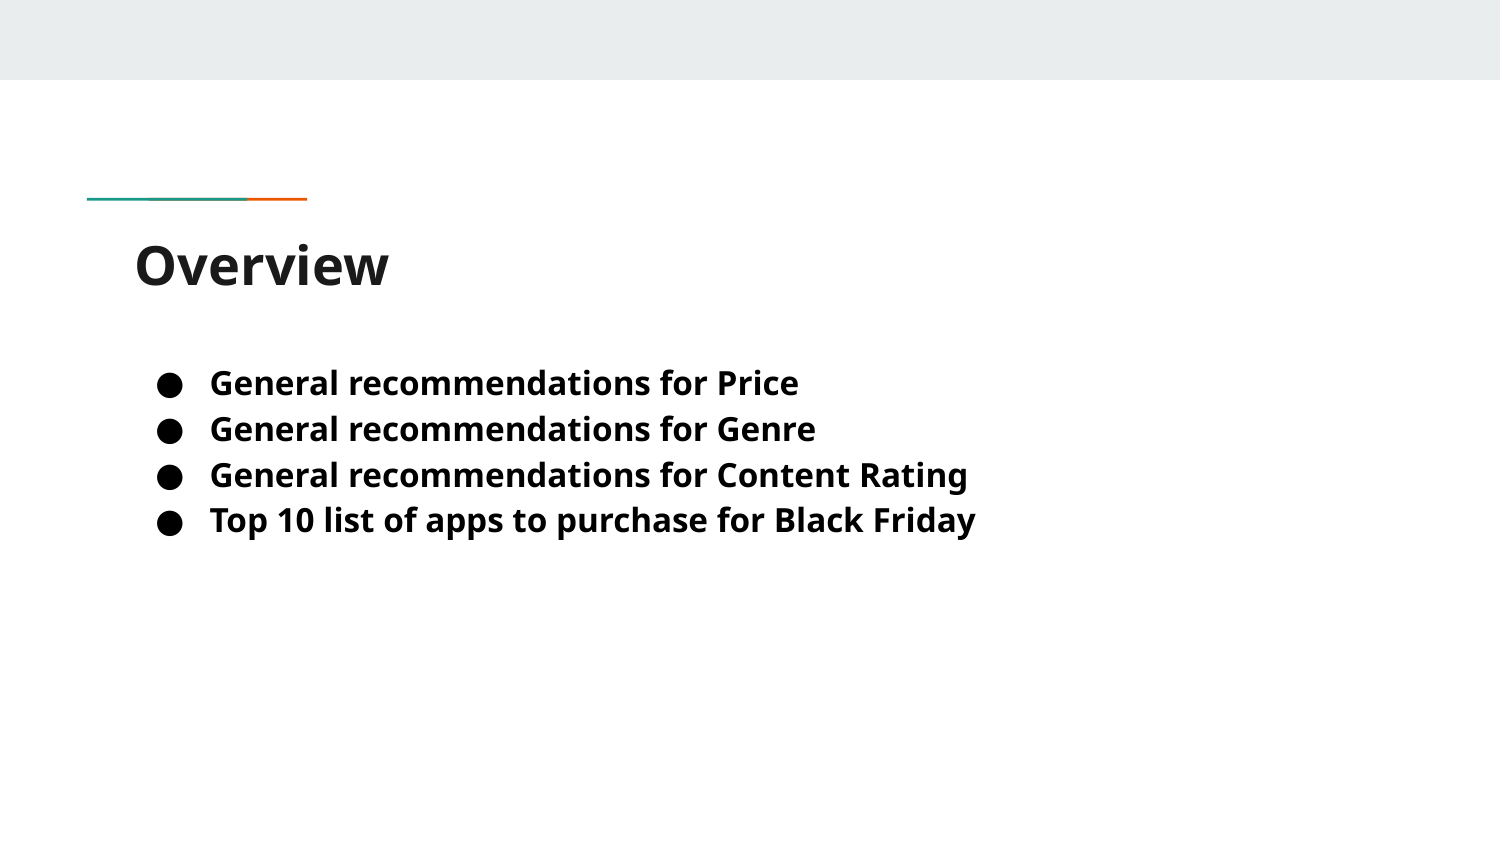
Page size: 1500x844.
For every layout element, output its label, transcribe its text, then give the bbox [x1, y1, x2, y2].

title Overview [119, 216, 1381, 305]
list General recommendations for Price General recommendations for Genre General recommendations for Content Rating Top 10 list of apps to purchase for Black Friday [119, 341, 1381, 712]
